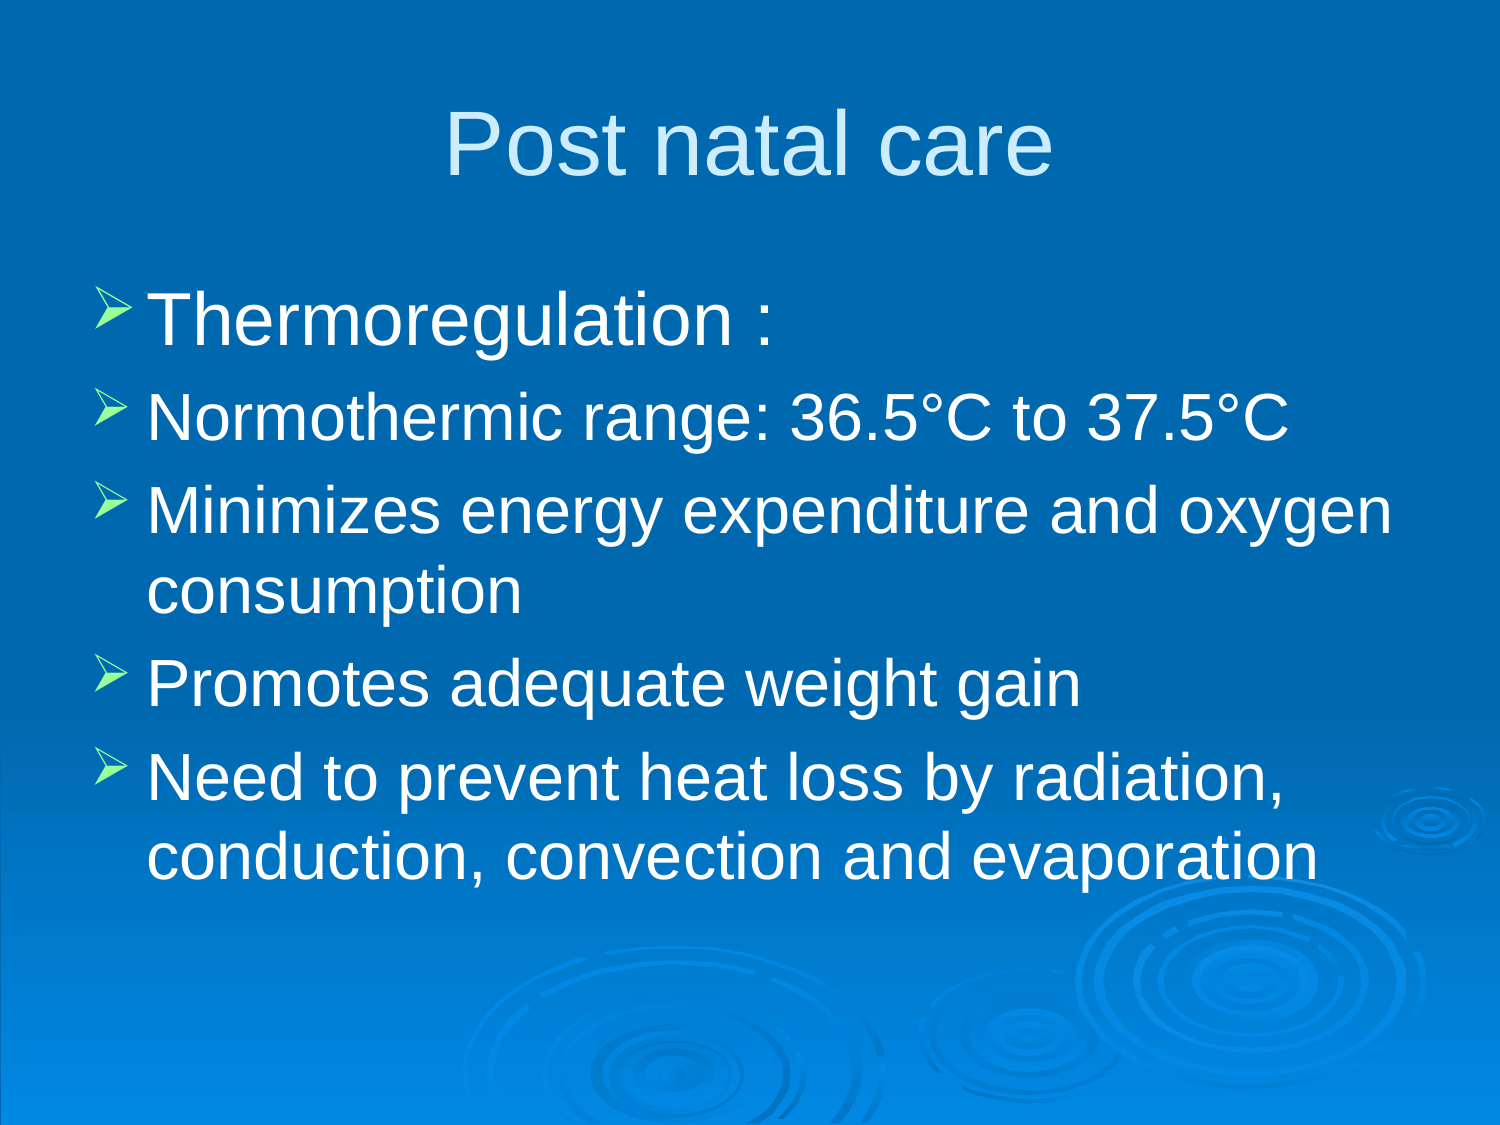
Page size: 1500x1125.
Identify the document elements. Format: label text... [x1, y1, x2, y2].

list Thermoregulation : Normothermic range: 36.5°C to 37.5°C Minimizes energy expenditure and oxygen consumption Promotes adequate weight gain Need to prevent heat loss by radiation, conduction, convection and evaporation [74, 262, 1426, 1006]
title Post natal care [74, 45, 1426, 233]
